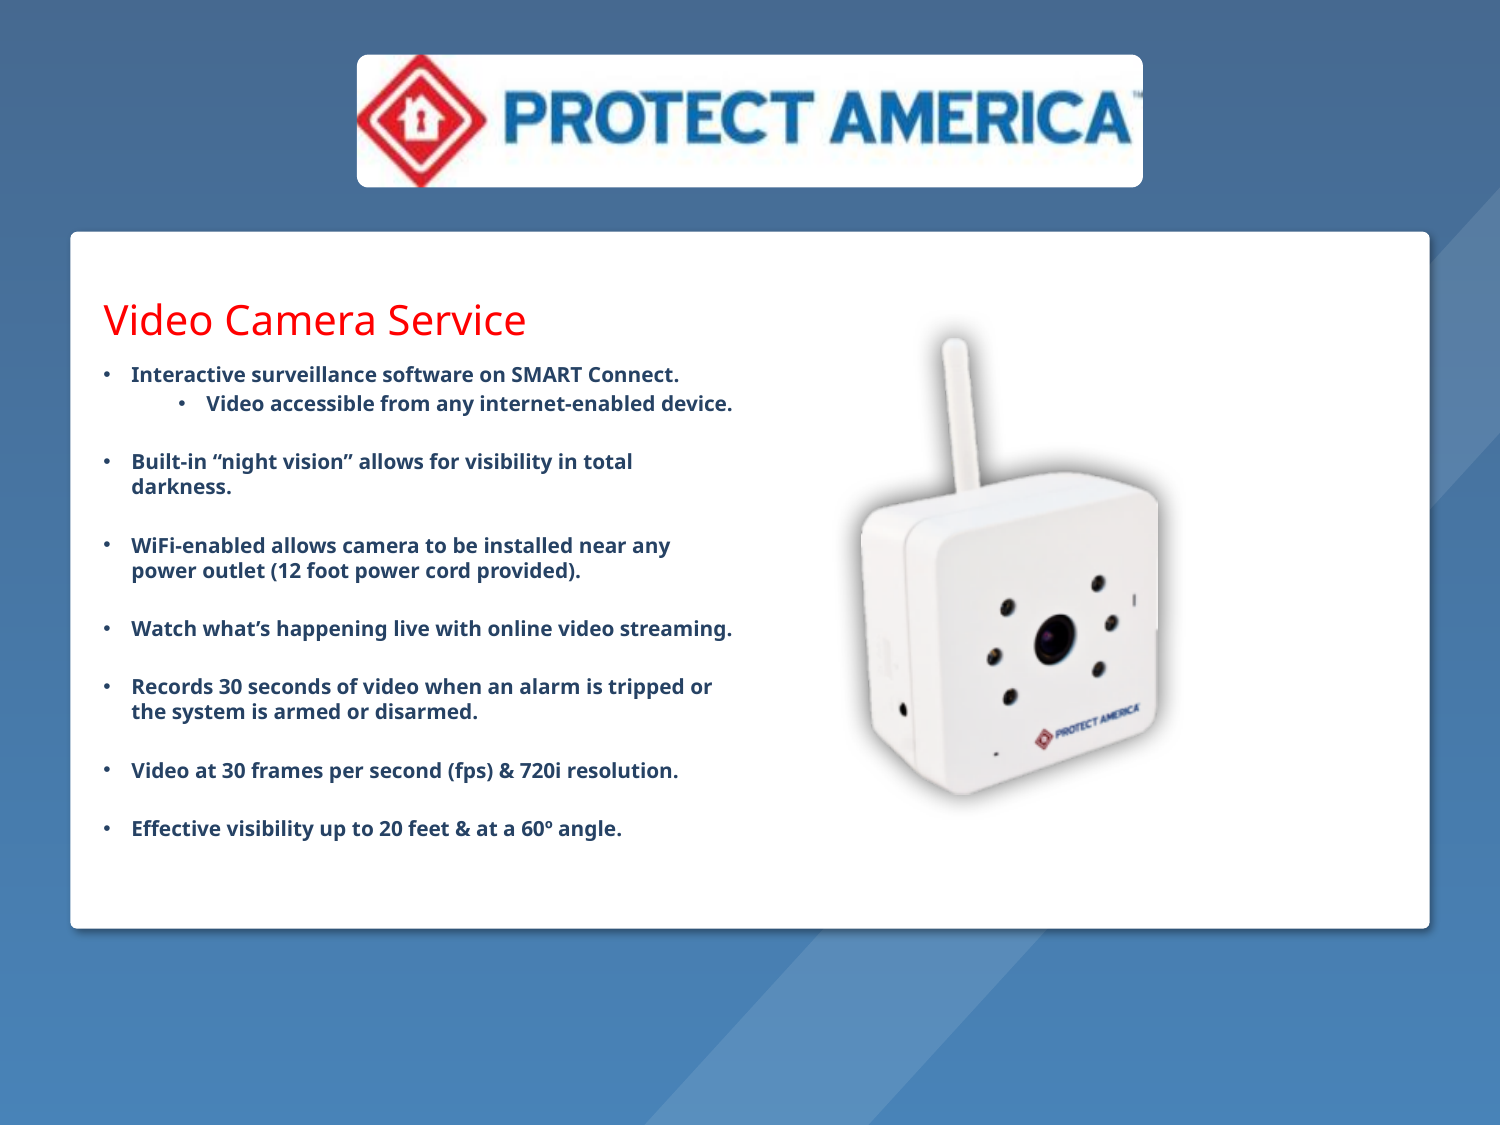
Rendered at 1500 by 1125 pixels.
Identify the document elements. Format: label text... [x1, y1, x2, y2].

picture [861, 337, 1159, 796]
picture [356, 54, 1143, 188]
title Video Camera Service [88, 288, 818, 350]
list Interactive surveillance software on SMART Connect. Video accessible from any internet-enabled device. Built-in “night vision” allows for visibility in total darkness. WiFi-enabled allows camera to be installed near any power outlet (12 foot power cord provided). Watch what’s happening live with online video streaming. Records 30 seconds of video when an alarm is tripped or the system is armed or disarmed. Video at 30 frames per second (fps) & 720i resolution. Effective visibility up to 20 feet & at a 60º angle. [88, 361, 750, 870]
